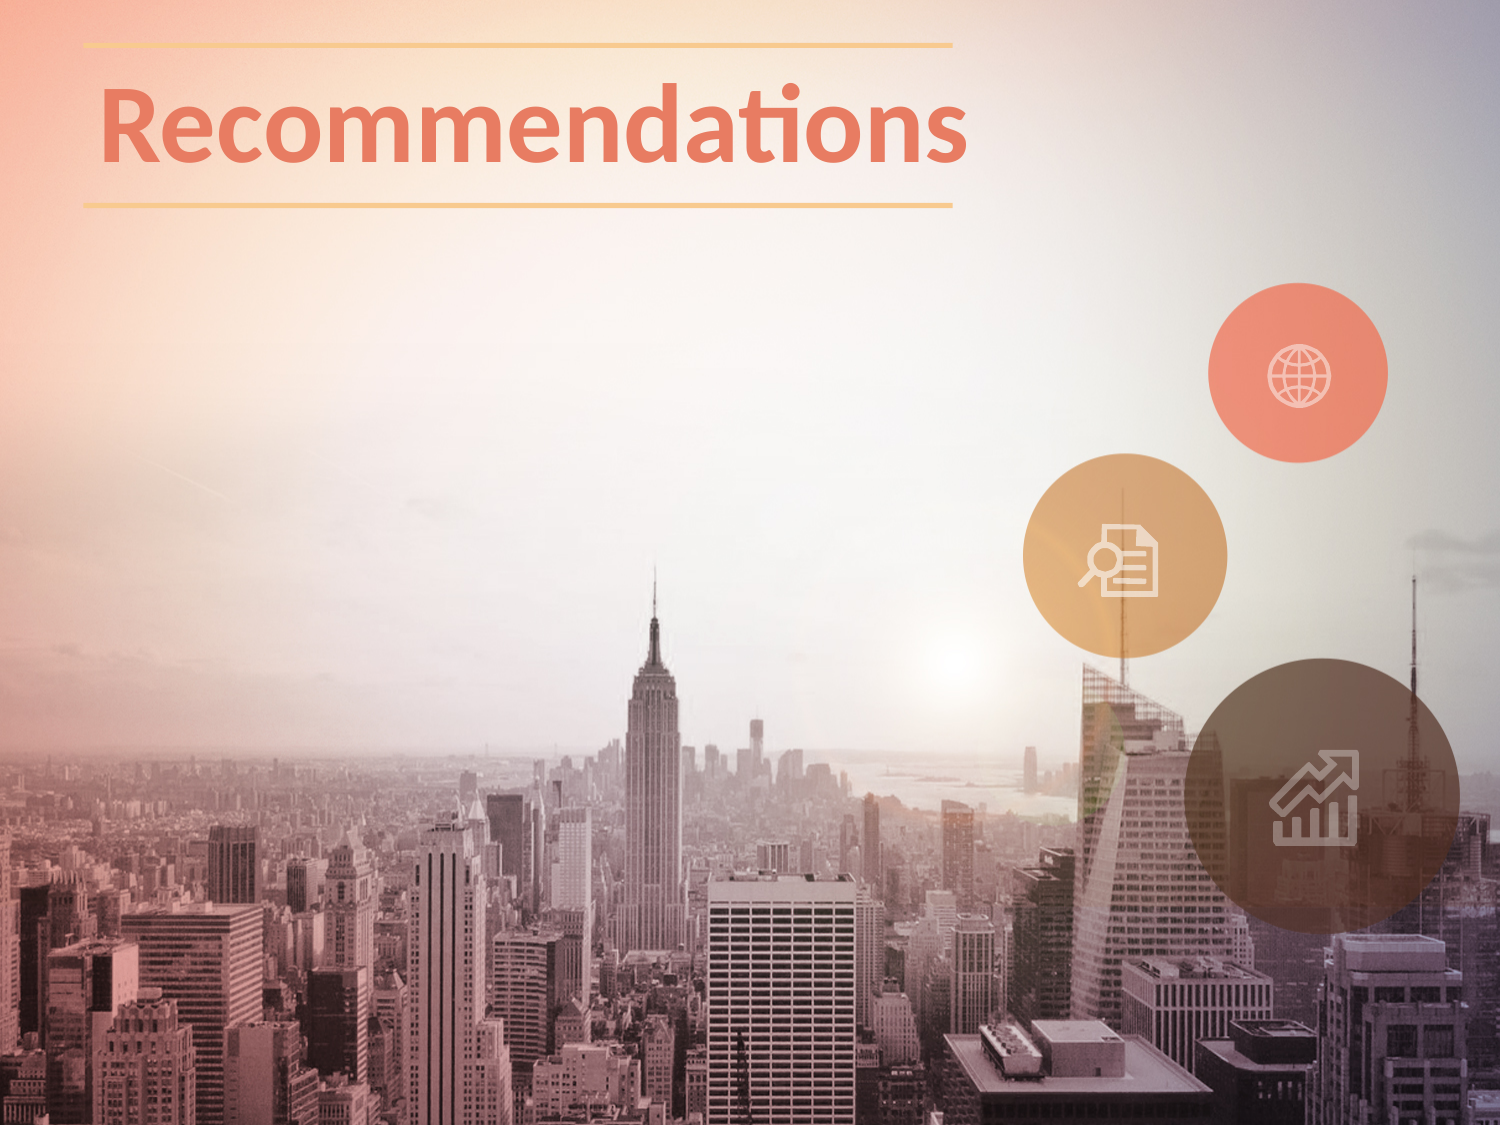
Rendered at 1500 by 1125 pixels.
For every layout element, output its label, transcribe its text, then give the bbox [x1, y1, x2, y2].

title Recommendations [83, 42, 1147, 445]
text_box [83, 42, 953, 209]
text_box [1077, 344, 1360, 847]
picture [0, 0, 1500, 1125]
